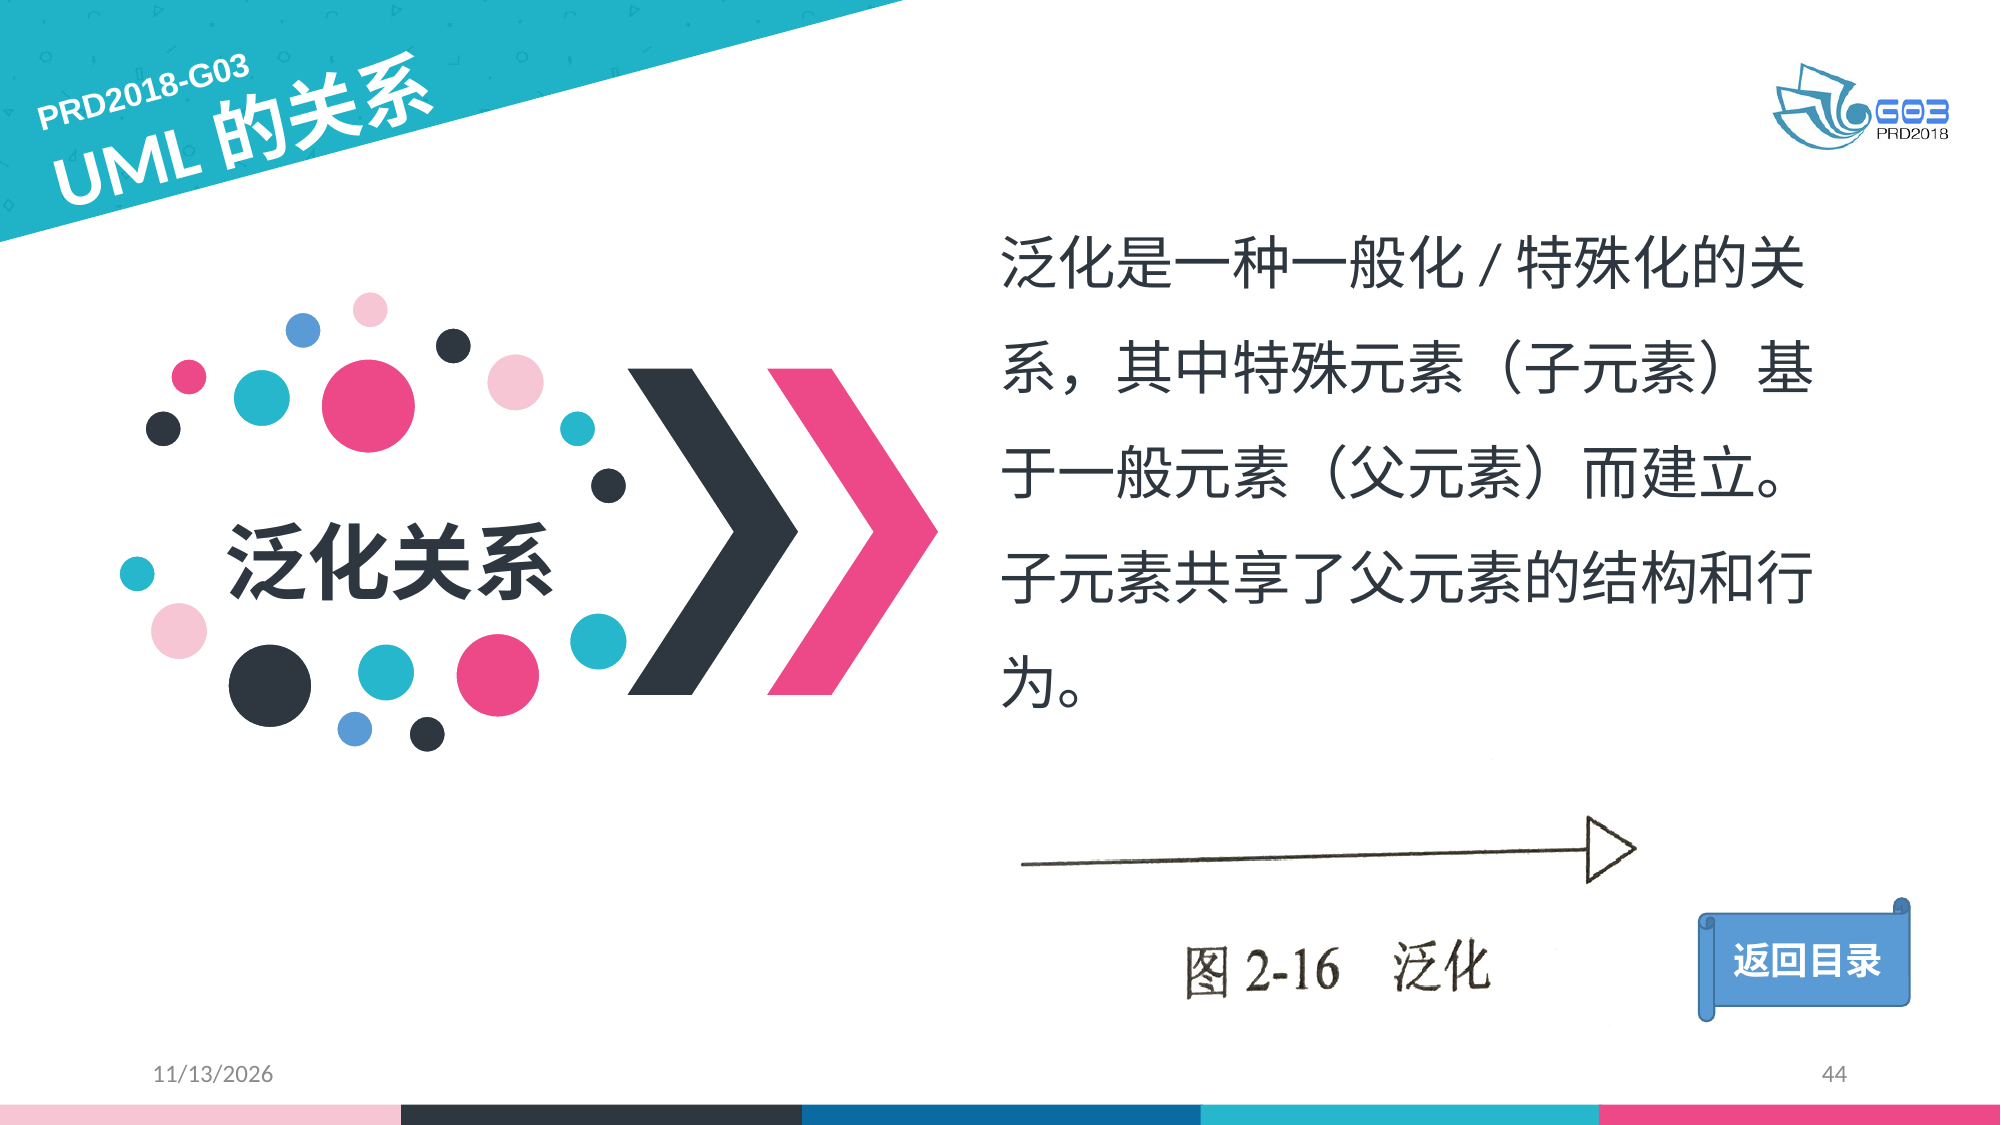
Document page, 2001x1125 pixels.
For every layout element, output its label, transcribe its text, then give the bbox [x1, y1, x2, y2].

slide_number 44 [1412, 1042, 1863, 1103]
text_box PRD2018-G03 UML的关系 [16, 0, 459, 236]
text_box [284, 311, 322, 349]
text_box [0, 1104, 2000, 1125]
text_box [336, 710, 374, 748]
text_box [627, 368, 799, 695]
picture [1757, 8, 1965, 216]
text_box [351, 291, 389, 329]
text_box [227, 643, 313, 729]
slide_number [137, 1042, 588, 1103]
text_box [232, 368, 291, 428]
text_box [425, 0, 904, 120]
text_box [170, 358, 208, 396]
text_box [569, 612, 628, 671]
text_box [144, 410, 182, 448]
text_box [559, 410, 597, 448]
text_box [486, 353, 545, 412]
text_box [357, 643, 416, 702]
picture [963, 750, 1698, 1049]
text_box 泛化是一种一般化/特殊化的关系，其中特殊元素（子元素）基于一般元素（父元素）而建立。子元素共享了父元素的结构和行为。 [984, 184, 1841, 724]
text_box [434, 327, 472, 365]
text_box [455, 633, 541, 718]
text_box [408, 715, 446, 753]
text_box [767, 368, 939, 695]
text_box 泛化关系 [209, 453, 573, 618]
text_box [320, 358, 416, 453]
text_box [590, 467, 627, 505]
text_box [150, 602, 209, 661]
text_box [0, 0, 366, 243]
text_box 返回目录 [1698, 897, 1911, 1023]
text_box [118, 555, 156, 593]
